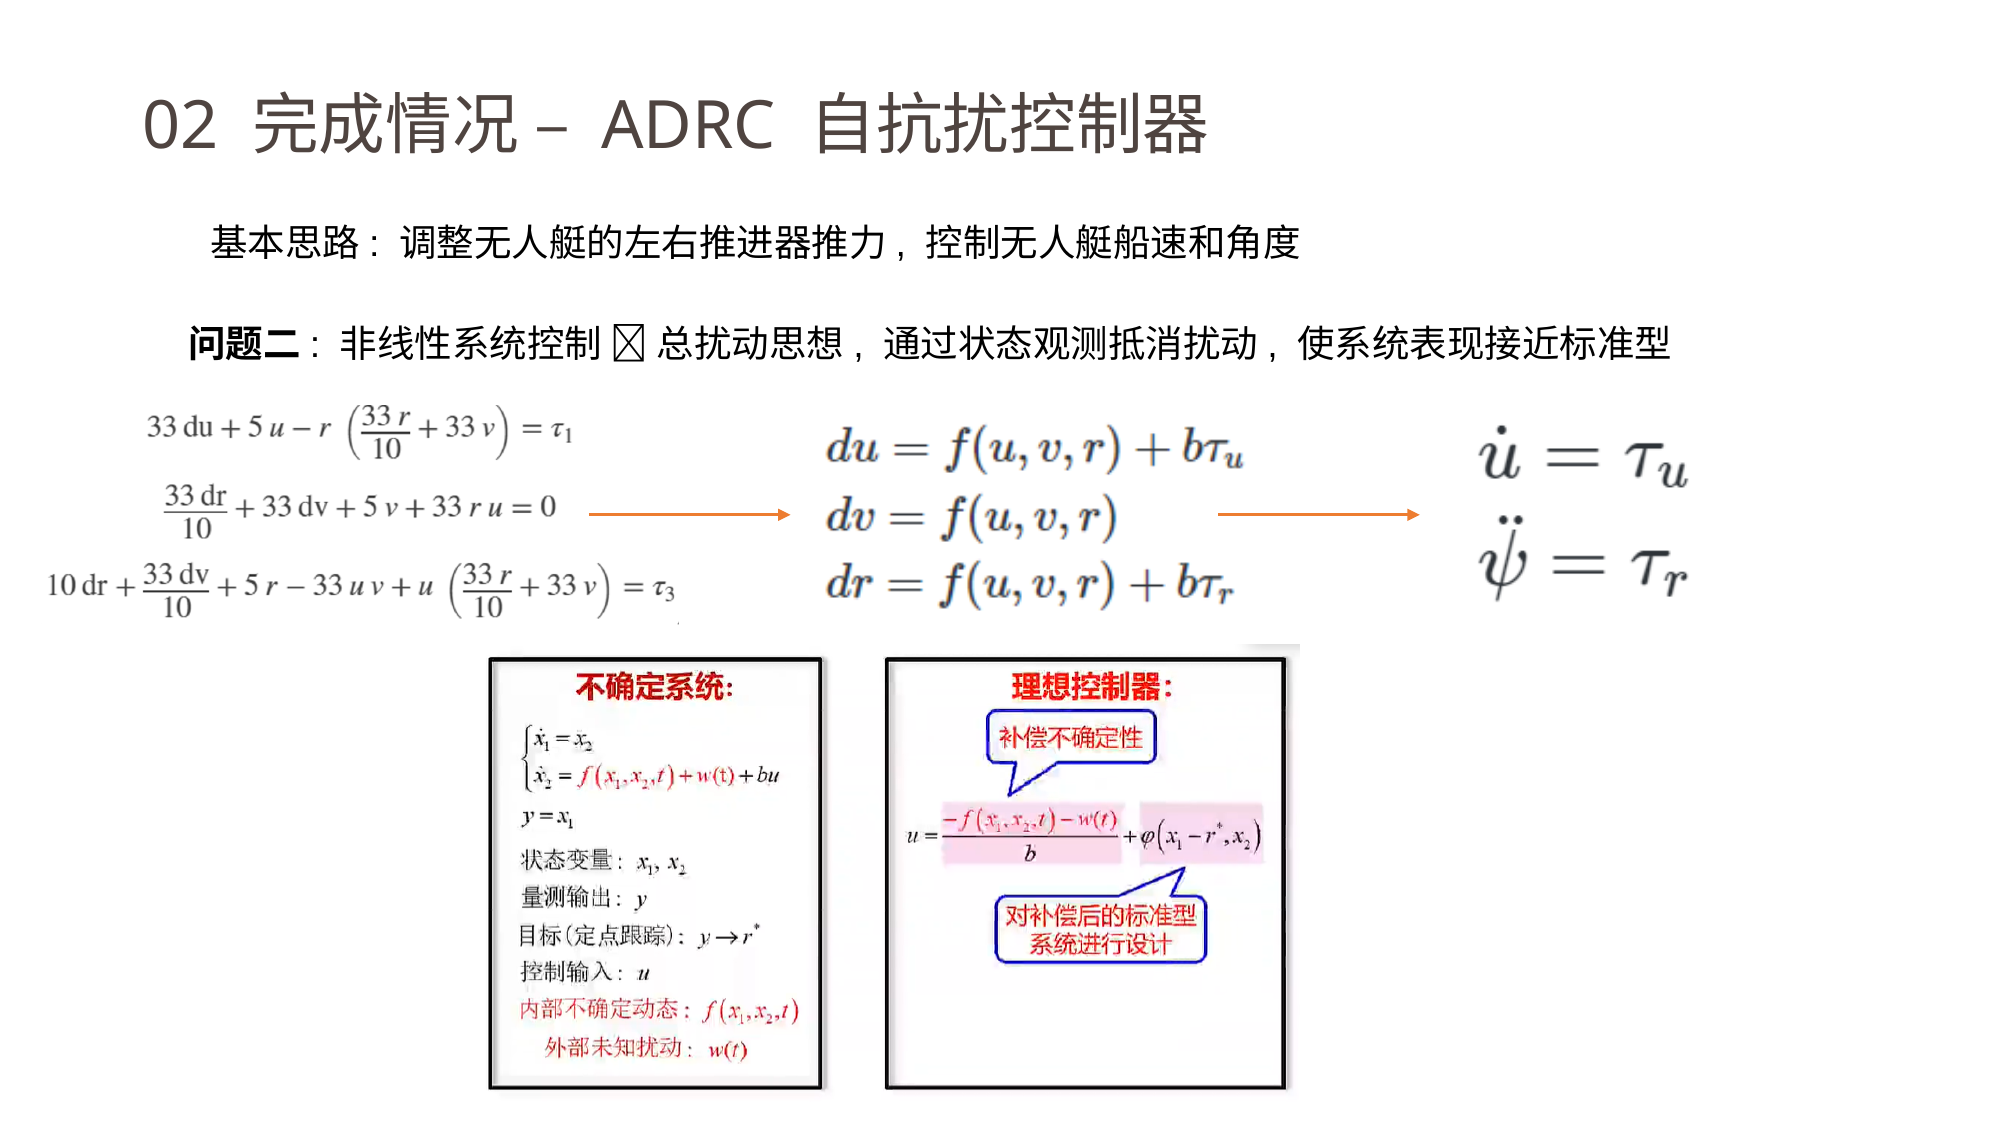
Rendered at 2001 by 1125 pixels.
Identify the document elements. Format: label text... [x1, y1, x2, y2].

text_box 问题二: 非线性系统控制  总扰动思想, 通过状态观测抵消扰动, 使系统表现接近标准型 [173, 313, 1687, 373]
picture [478, 376, 1312, 1103]
picture [41, 405, 679, 625]
text_box 02 完成情况 – ADRC 自抗扰控制器 [127, 74, 1252, 169]
picture [1454, 389, 1752, 641]
text_box 基本思路: 调整无人艇的左右推进器推力, 控制无人艇船速和角度 [195, 211, 1316, 271]
